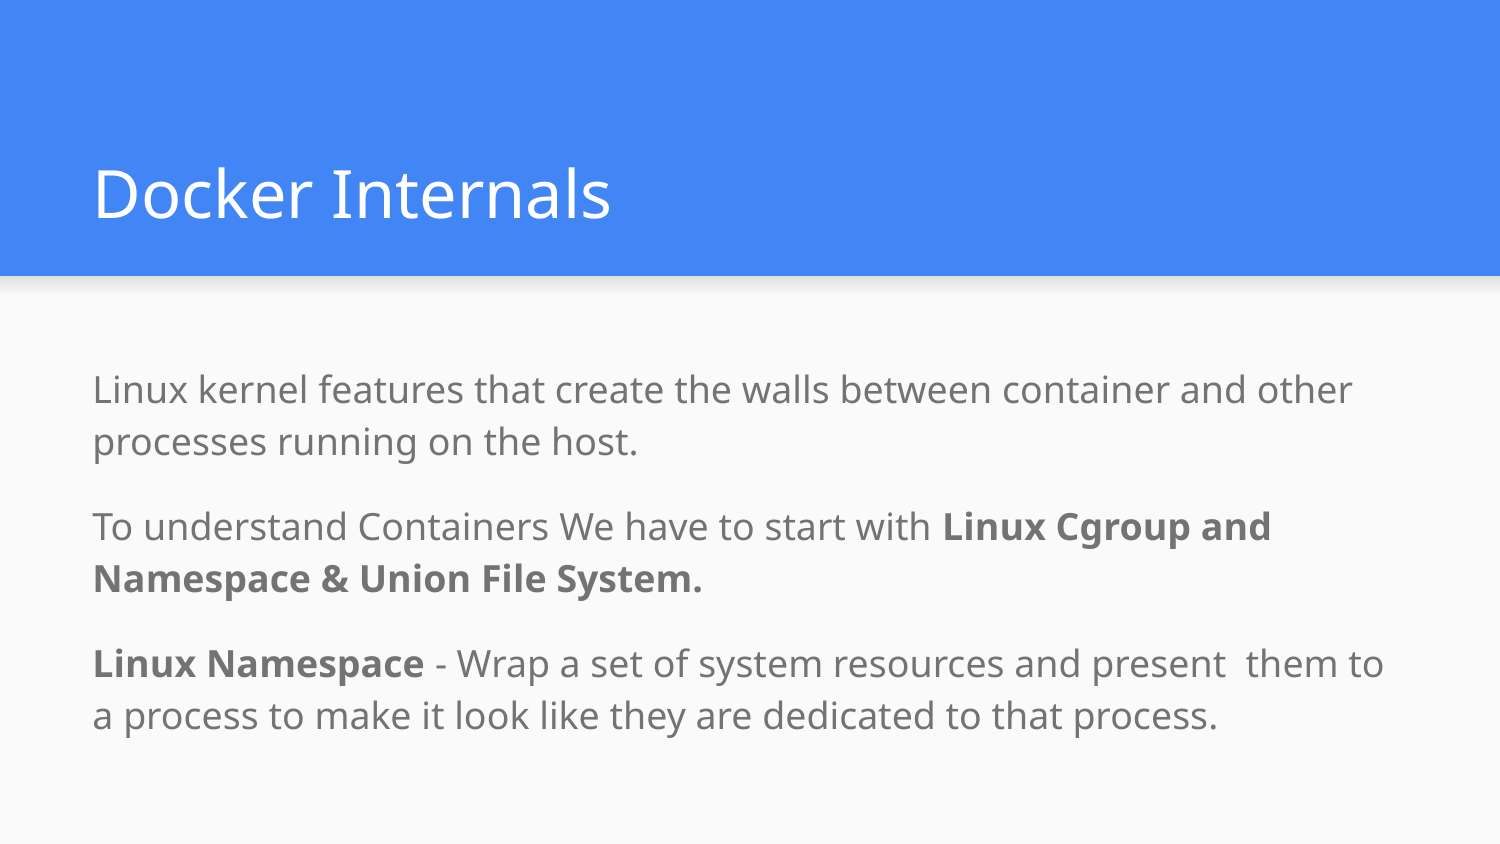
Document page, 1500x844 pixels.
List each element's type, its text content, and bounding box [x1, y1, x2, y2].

title Docker Internals [77, 121, 1427, 248]
list Linux kernel features that create the walls between container and other processes running on the host. To understand Containers We have to start with Linux Cgroup and Namespace & Union File System. Linux Namespace - Wrap a set of system resources and present them to a process to make it look like they are dedicated to that process. [77, 344, 1427, 790]
